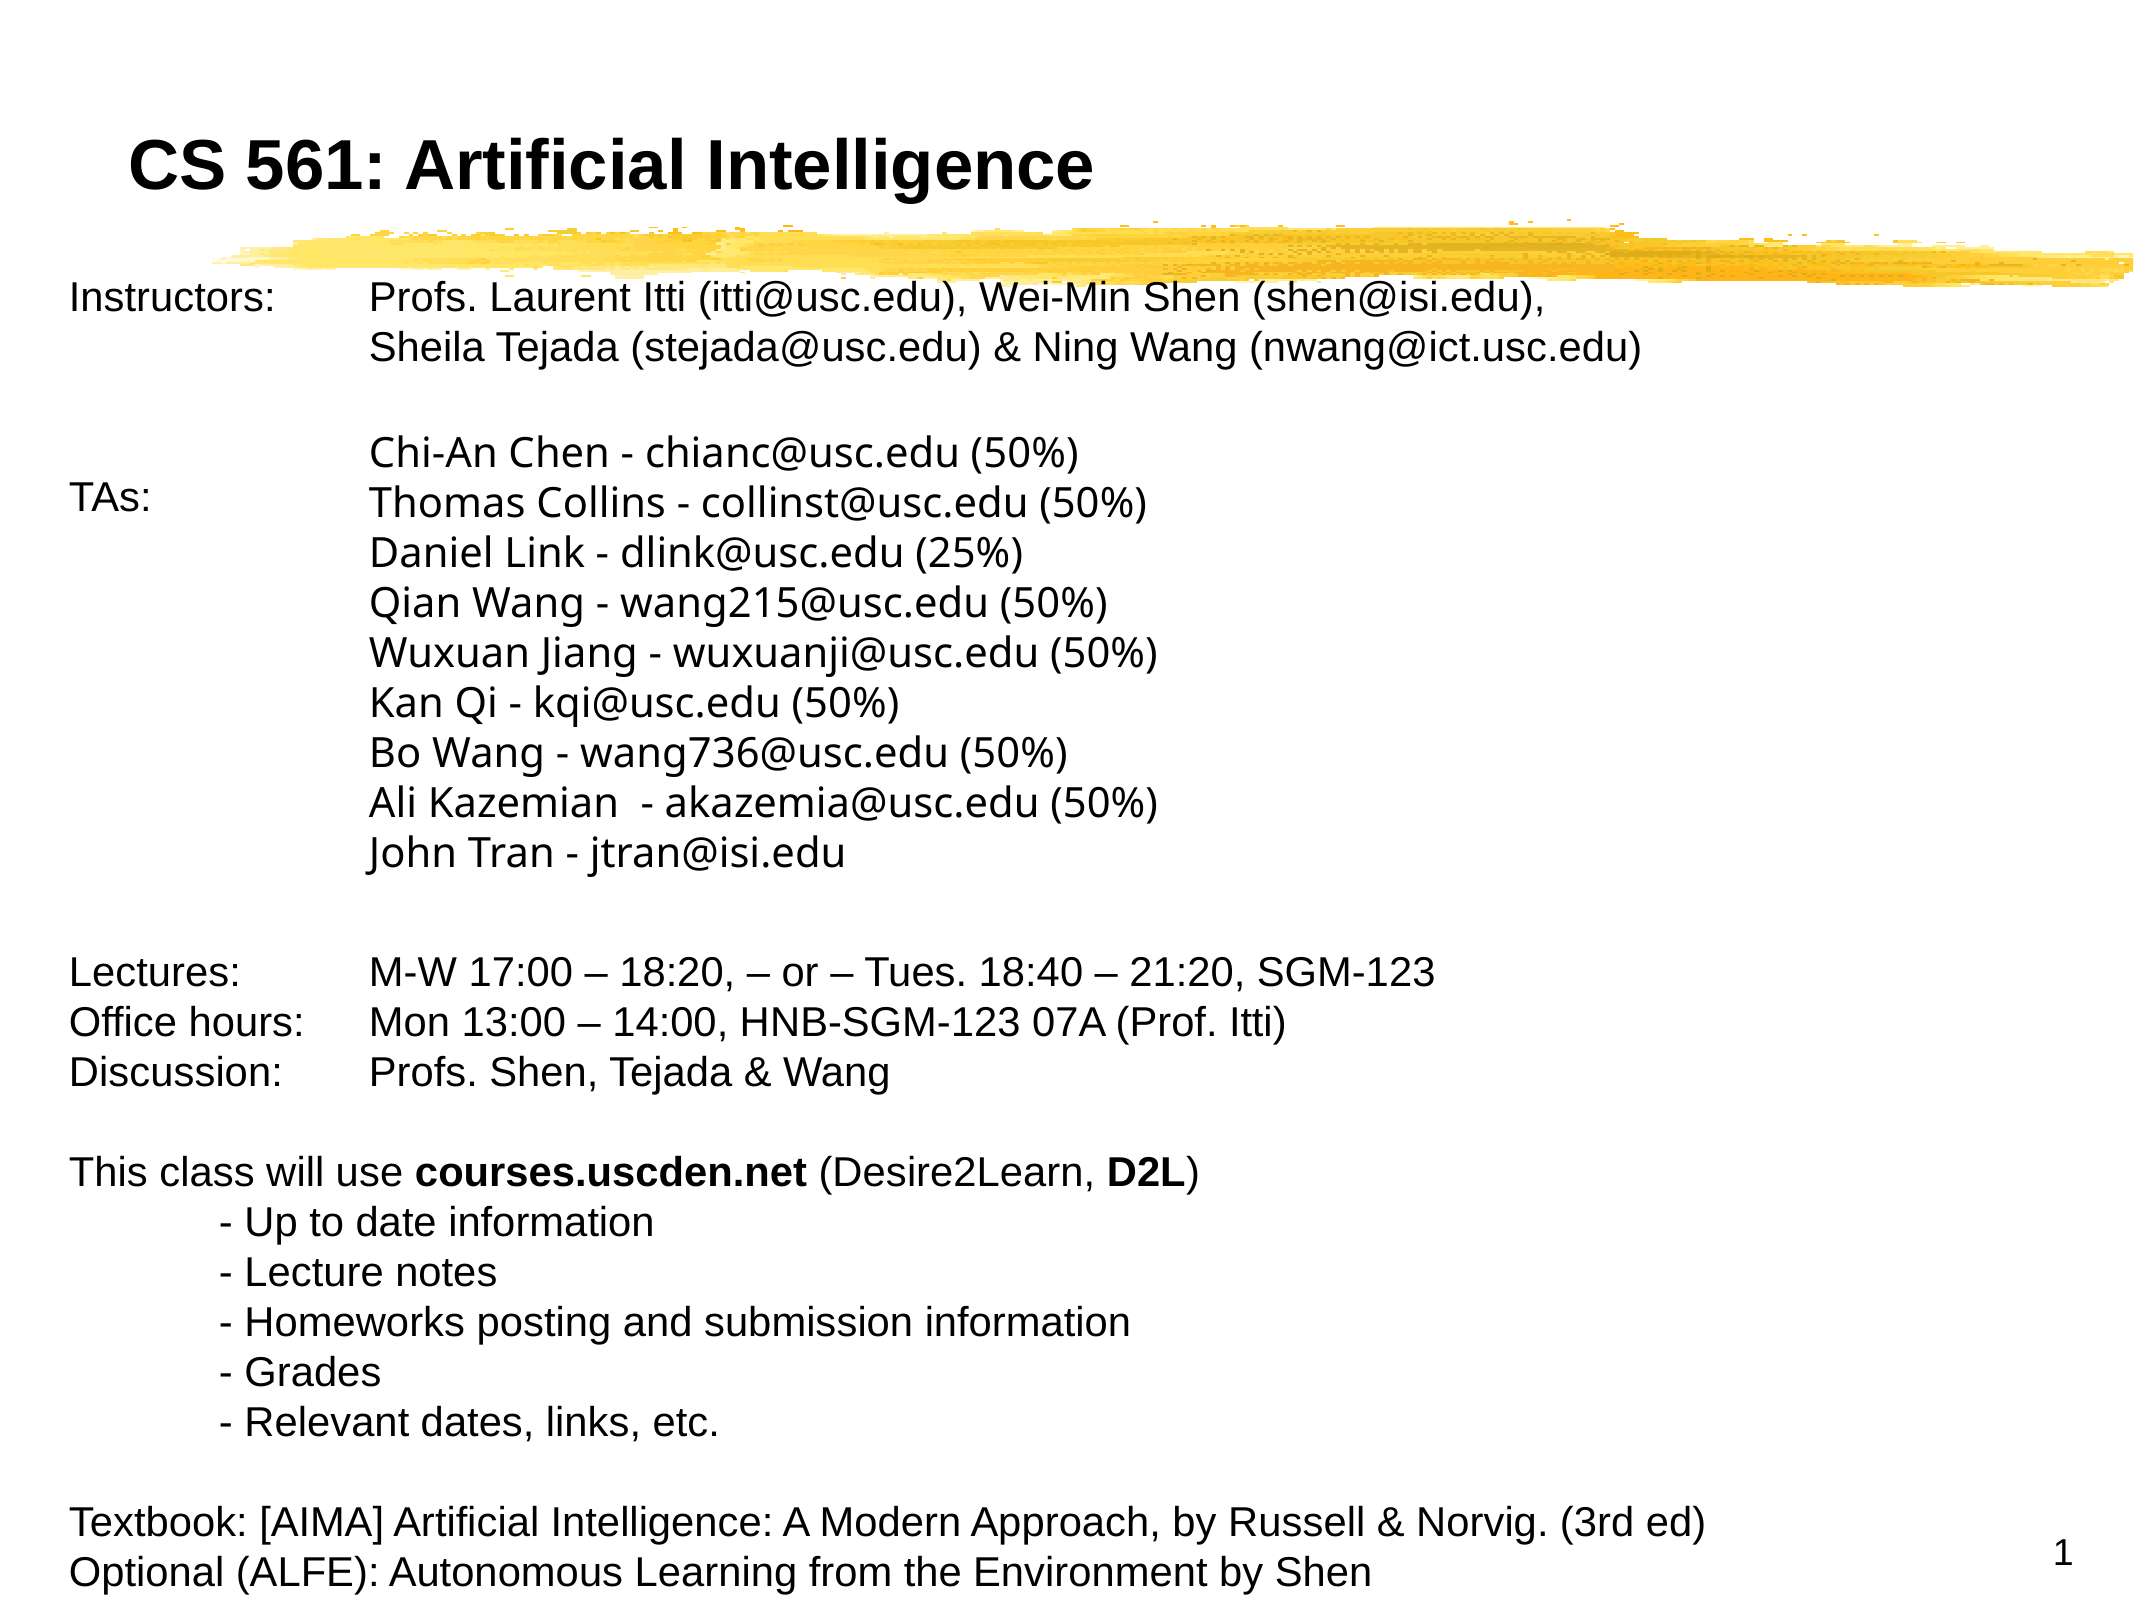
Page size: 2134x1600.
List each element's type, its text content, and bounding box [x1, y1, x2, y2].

picture [212, 212, 2134, 303]
text_box Instructors: Profs. Laurent Itti (itti@usc.edu), Wei-Min Shen (shen@isi.edu), Sheila Tejada (stejada@usc.edu) & Ning Wang (nwang@ict.usc.edu) TAs: Lectures: M-W 17:00 – 18:20, – or – Tues. 18:40 – 21:20, SGM-123 Office hours: Mon 13:00 – 14:00, HNB-SGM-123 07A (Prof. Itti) Discussion: Profs. Shen, Tejada & Wang This class will use courses.uscden.net (Desire2Learn, D2L) - Up to date information - Lecture notes - Homeworks posting and submission information - Grades - Relevant dates, links, etc. Textbook: [AIMA] Artificial Intelligence: A Modern Approach, by Russell & Norvig. (3rd ed) Optional (ALFE): Autonomous Learning from the Environment by Shen [54, 262, 2094, 1600]
text_box Chi-An Chen - chianc@usc.edu (50%) Thomas Collins - collinst@usc.edu (50%) Daniel Link - dlink@usc.edu (25%) Qian Wang - wang215@usc.edu (50%) Wuxuan Jiang - wuxuanji@usc.edu (50%) Kan Qi - kqi@usc.edu (50%) Bo Wang - wang736@usc.edu (50%) Ali Kazemian - akazemia@usc.edu (50%) John Tran - jtran@isi.edu [354, 417, 1580, 883]
title CS 561: Artificial Intelligence [109, 0, 2014, 213]
